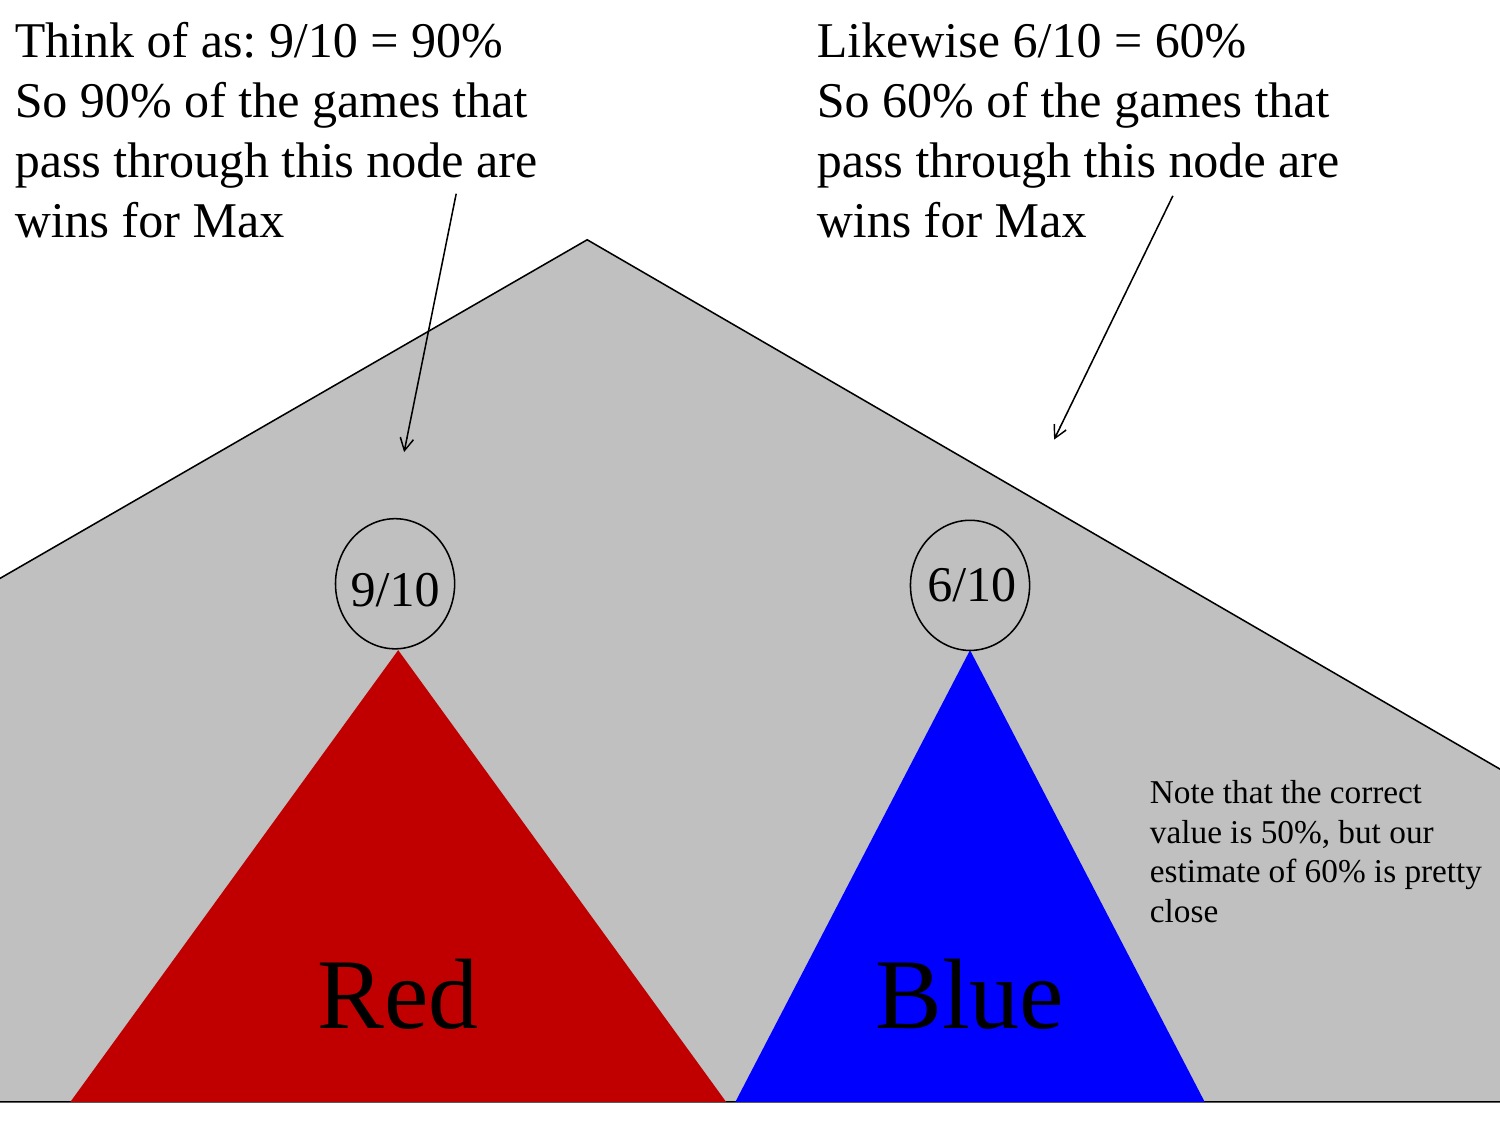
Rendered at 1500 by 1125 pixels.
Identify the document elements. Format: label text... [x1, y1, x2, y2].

text_box [0, 239, 1500, 1102]
text_box 9/10 [335, 548, 464, 624]
text_box [348, 624, 442, 649]
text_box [1053, 195, 1174, 440]
text_box [924, 520, 1017, 544]
text_box [919, 619, 1022, 651]
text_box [403, 193, 457, 453]
text_box Red [70, 650, 727, 1102]
text_box Likewise 6/10 = 60% So 60% of the games that pass through this node are wins for Max [802, 0, 1367, 255]
text_box 6/10 [912, 544, 1050, 619]
text_box [345, 518, 445, 548]
text_box Note that the correct value is 50%, but our estimate of 60% is pretty close [1135, 762, 1500, 937]
text_box Think of as: 9/10 = 90% So 90% of the games that pass through this node are wins for Max [0, 0, 565, 255]
text_box Blue [735, 651, 1205, 1102]
